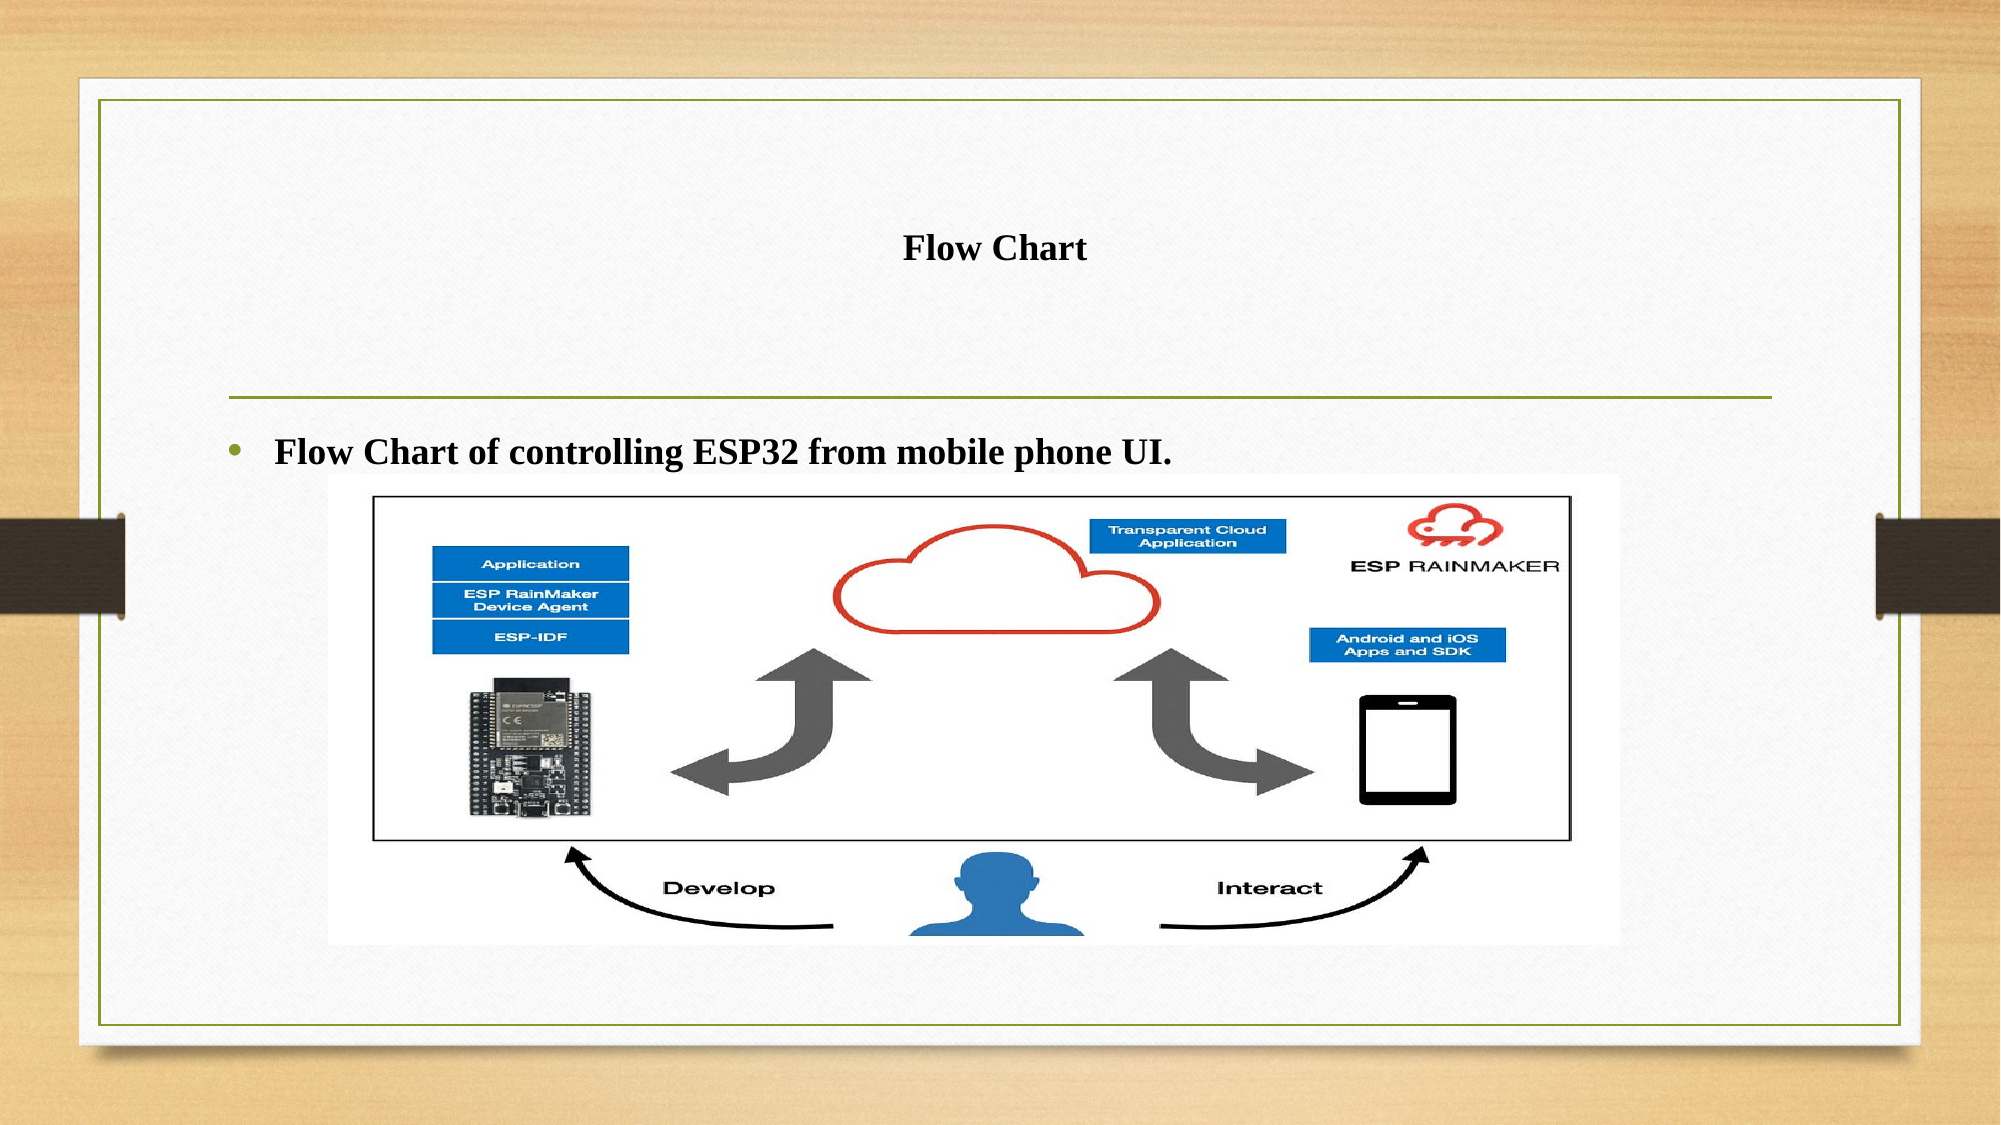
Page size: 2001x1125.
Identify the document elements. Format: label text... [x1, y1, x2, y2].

list Flow Chart of controlling ESP32 from mobile phone UI. [212, 419, 1788, 964]
picture [0, 0, 2001, 1125]
title Flow Chart [212, 161, 1788, 375]
